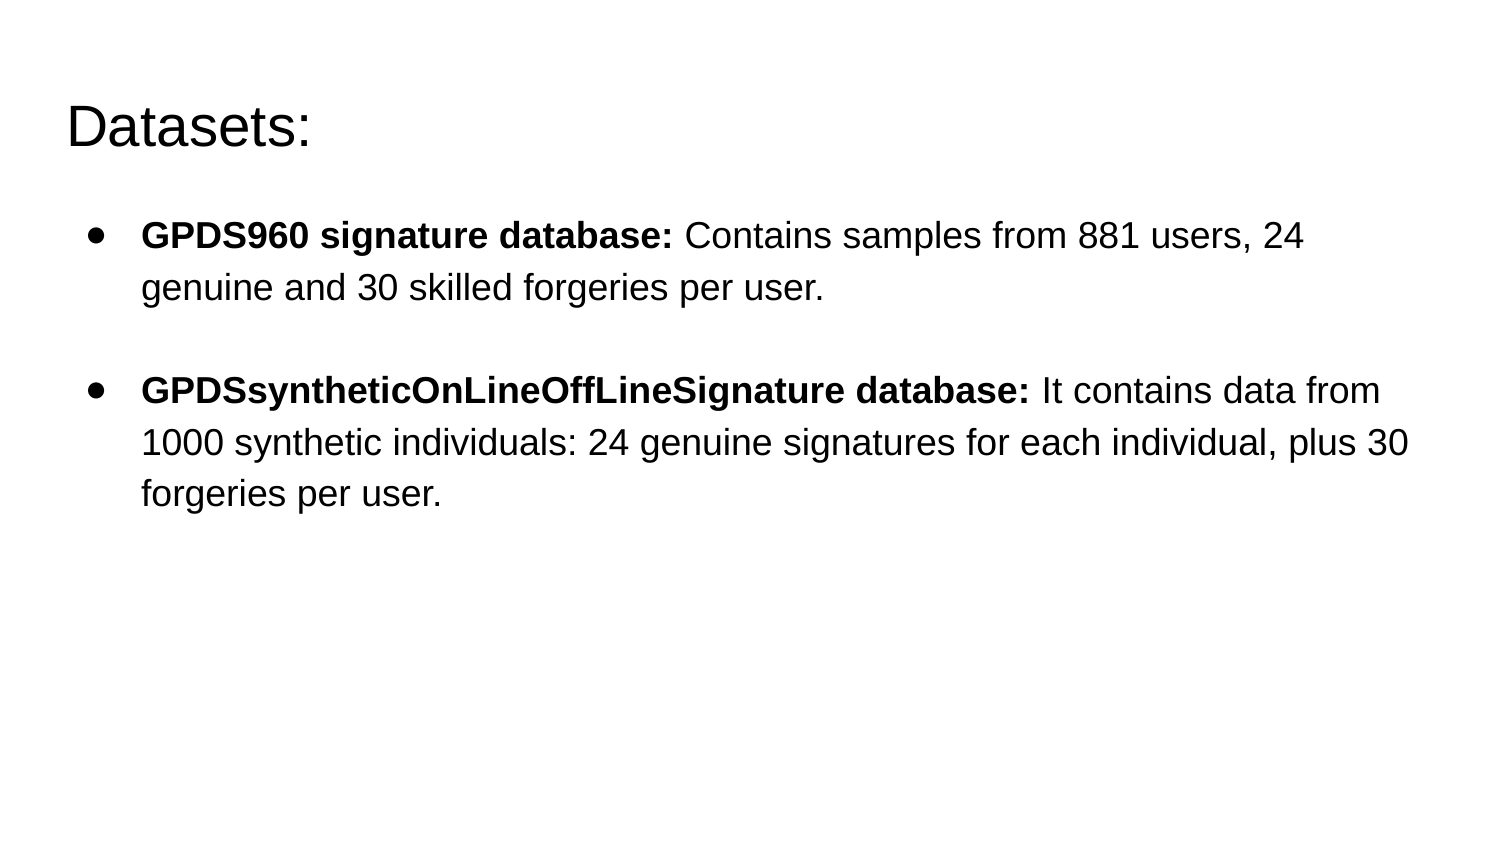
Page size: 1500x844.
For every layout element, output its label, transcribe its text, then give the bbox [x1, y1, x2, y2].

title Datasets: [51, 72, 1449, 167]
list GPDS960 signature database: Contains samples from 881 users, 24 genuine and 30 skilled forgeries per user. GPDSsyntheticOnLineOffLineSignature database: It contains data from 1000 synthetic individuals: 24 genuine signatures for each individual, plus 30 forgeries per user. [51, 189, 1449, 750]
